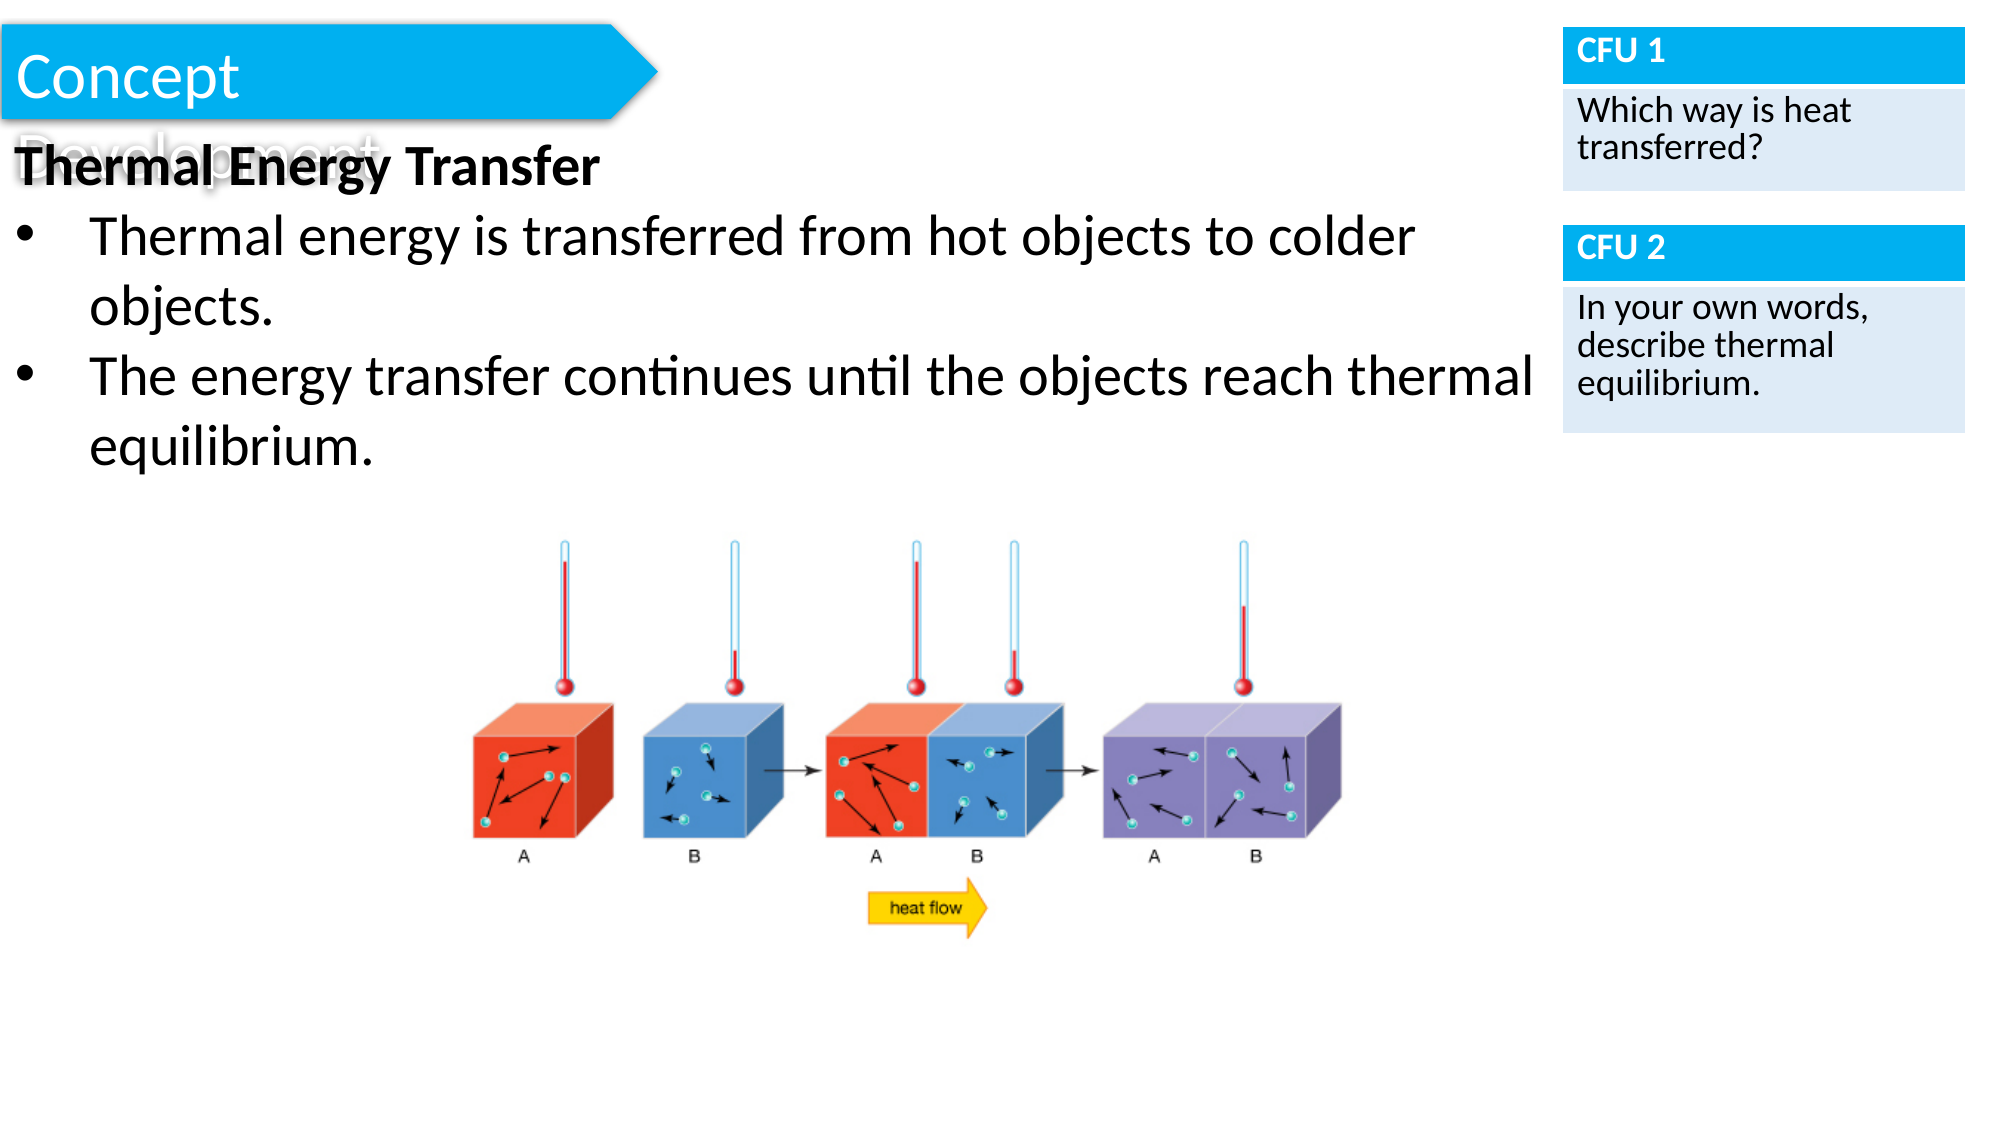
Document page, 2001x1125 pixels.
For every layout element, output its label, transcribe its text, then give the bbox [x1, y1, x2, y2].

table_cell Which way is heat transferred? [1563, 89, 1965, 191]
picture [463, 531, 1351, 953]
table_header CFU 2 [1563, 225, 1965, 281]
table_cell In your own words, describe thermal equilibrium. [1563, 287, 1965, 433]
table_header CFU 1 [1563, 27, 1965, 84]
text_box Concept Development [1, 24, 658, 119]
text_box Thermal Energy Transfer Thermal energy is transferred from hot objects to colder objects. The energy transfer continues until the objects reach thermal equilibrium. [0, 120, 1563, 695]
